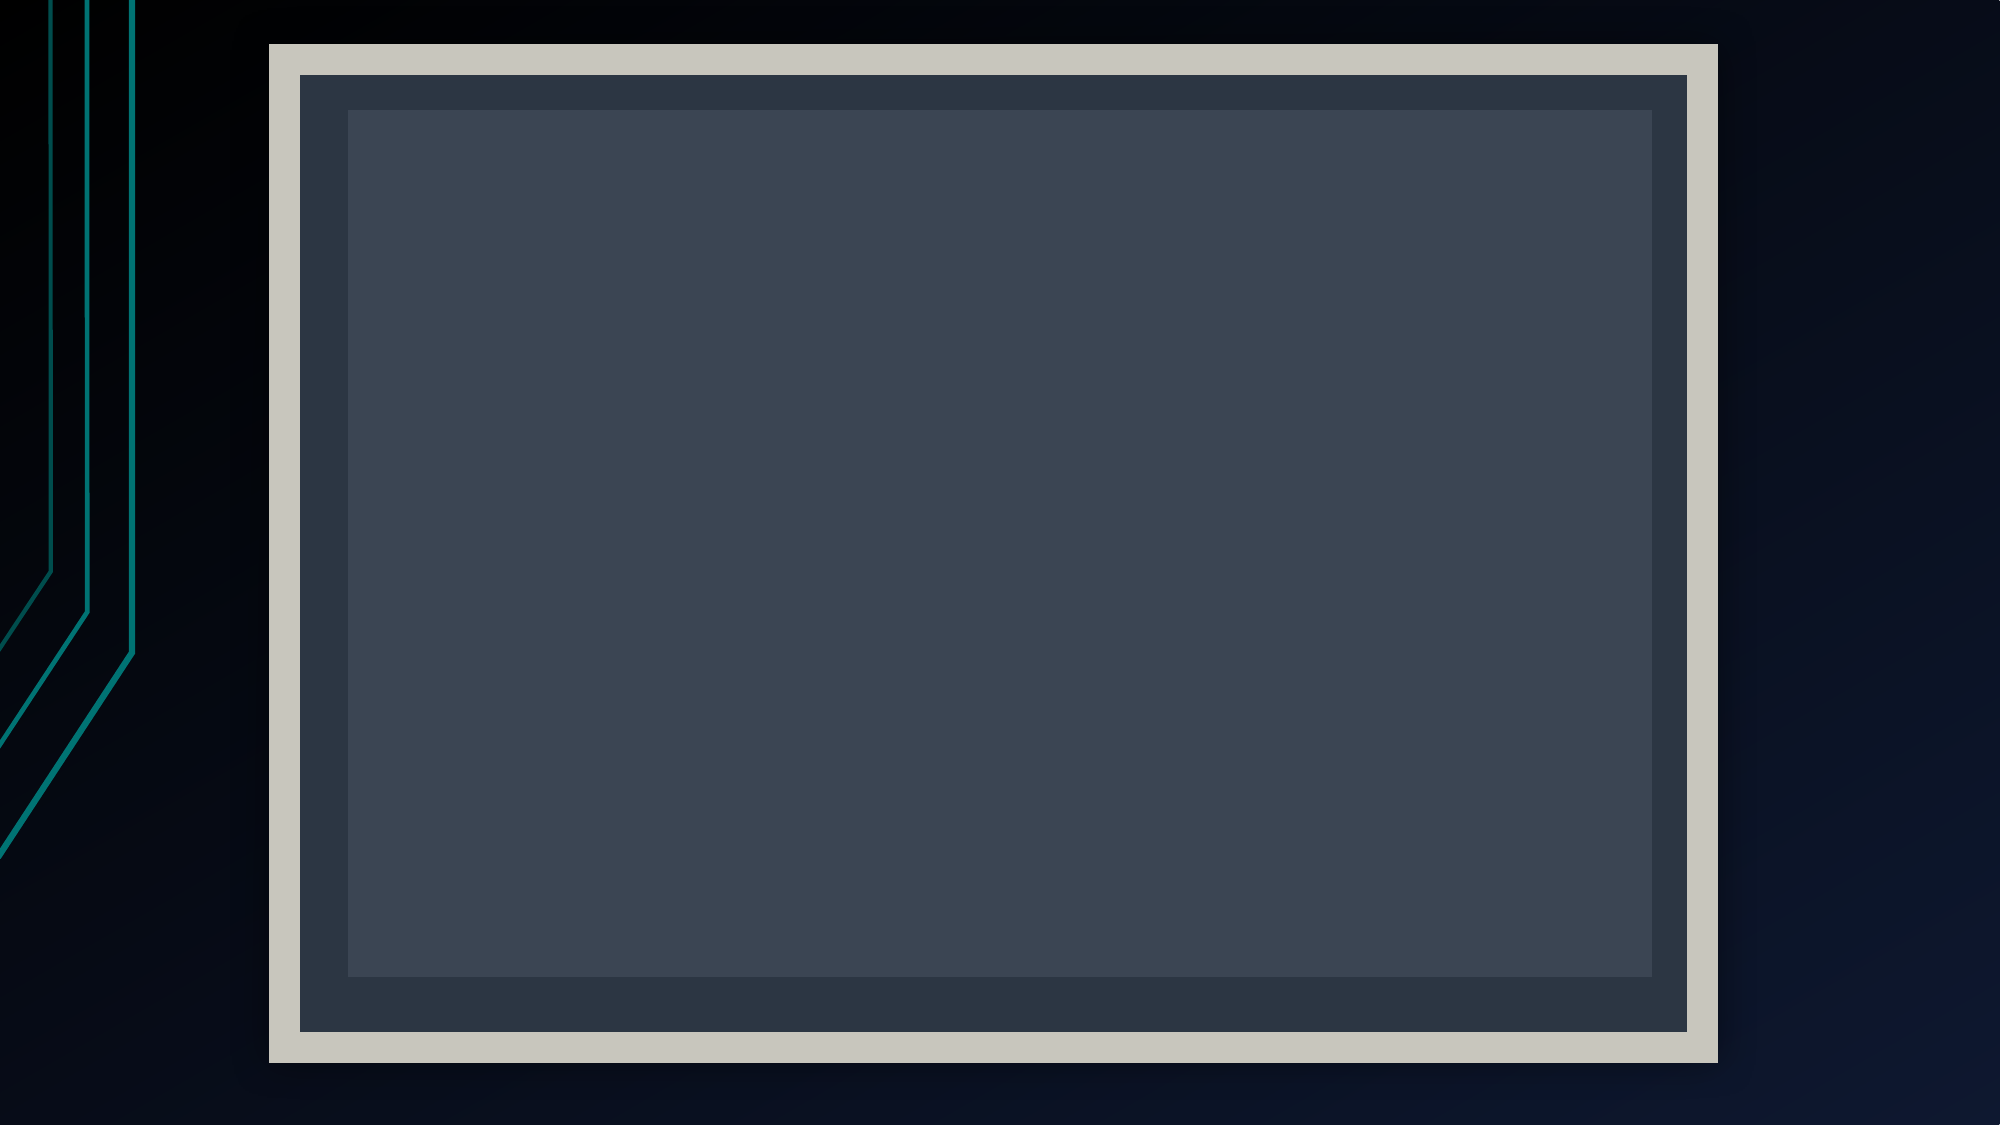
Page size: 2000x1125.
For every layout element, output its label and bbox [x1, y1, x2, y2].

picture [299, 74, 1688, 1033]
